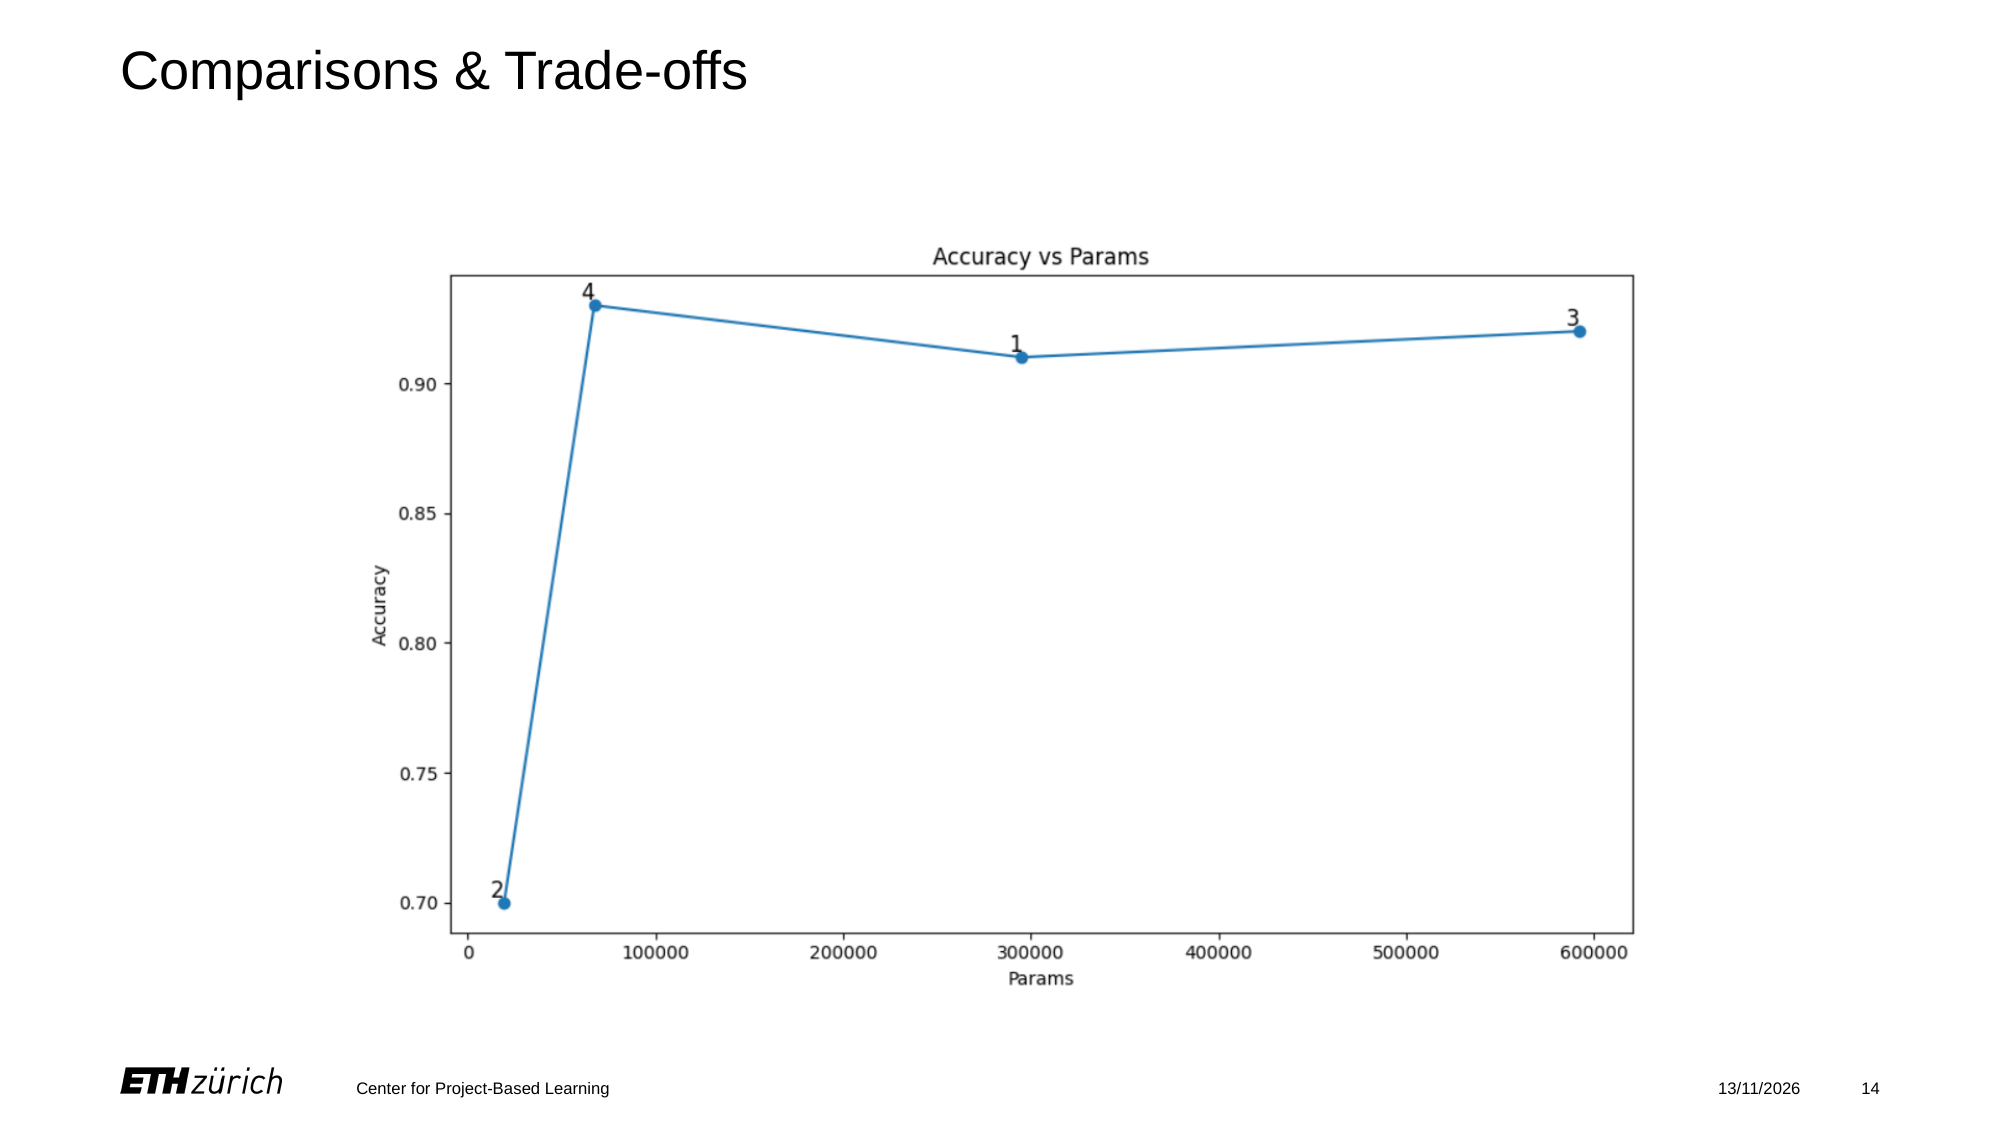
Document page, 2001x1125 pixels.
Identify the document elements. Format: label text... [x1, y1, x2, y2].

title Comparisons & Trade-offs [120, 42, 1880, 191]
picture [357, 231, 1643, 1000]
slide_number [1718, 1069, 1819, 1106]
picture [120, 1067, 282, 1094]
slide_number 14 [1827, 1069, 1880, 1106]
footer Center for Project-Based Learning [356, 1069, 1243, 1106]
